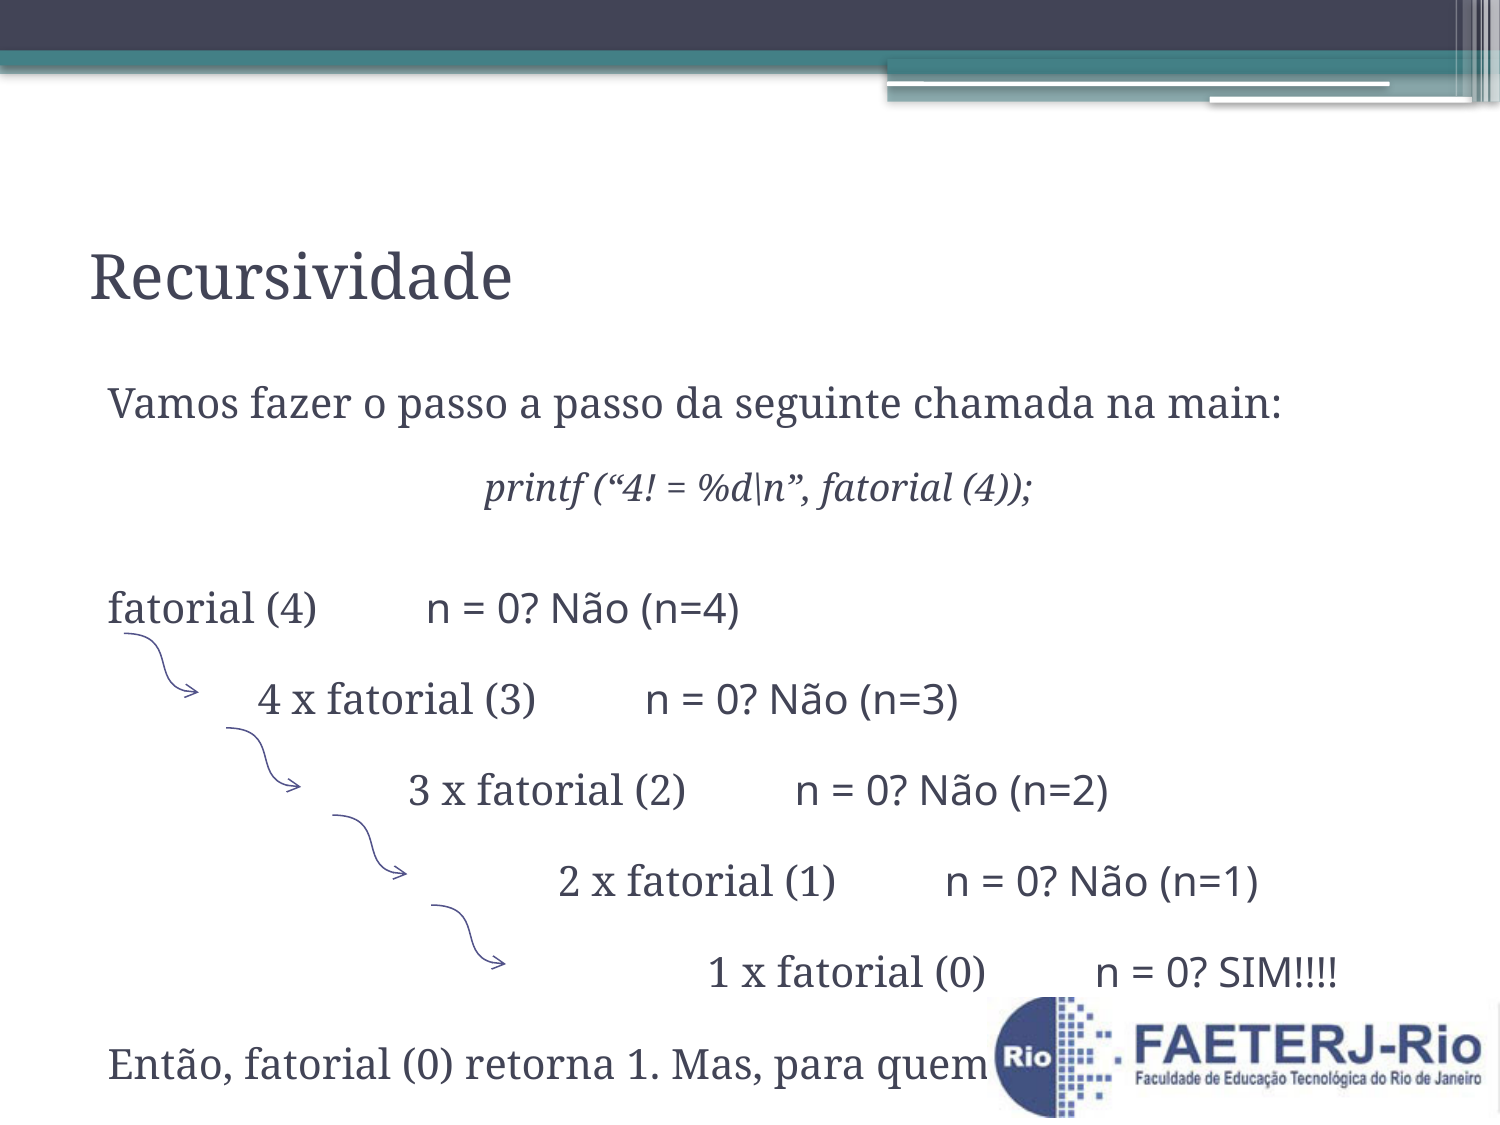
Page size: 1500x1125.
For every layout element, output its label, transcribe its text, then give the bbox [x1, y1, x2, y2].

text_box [430, 904, 507, 965]
title Recursividade [75, 187, 1425, 363]
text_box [332, 814, 408, 875]
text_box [123, 633, 200, 693]
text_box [225, 727, 302, 788]
picture [987, 996, 1500, 1118]
list Vamos fazer o passo a passo da seguinte chamada na main: printf (“4! = %d\n”, fatorial (4)); fatorial (4) n = 0? Não (n=4) 4 x fatorial (3) n = 0? Não (n=3) 3 x fatorial (2) n = 0? Não (n=2) 2 x fatorial (1) n = 0? Não (n=1) 1 x fatorial (0) n = 0? SIM!!!! Então, fatorial (0) retorna 1. Mas, para quem?? [75, 368, 1425, 1079]
